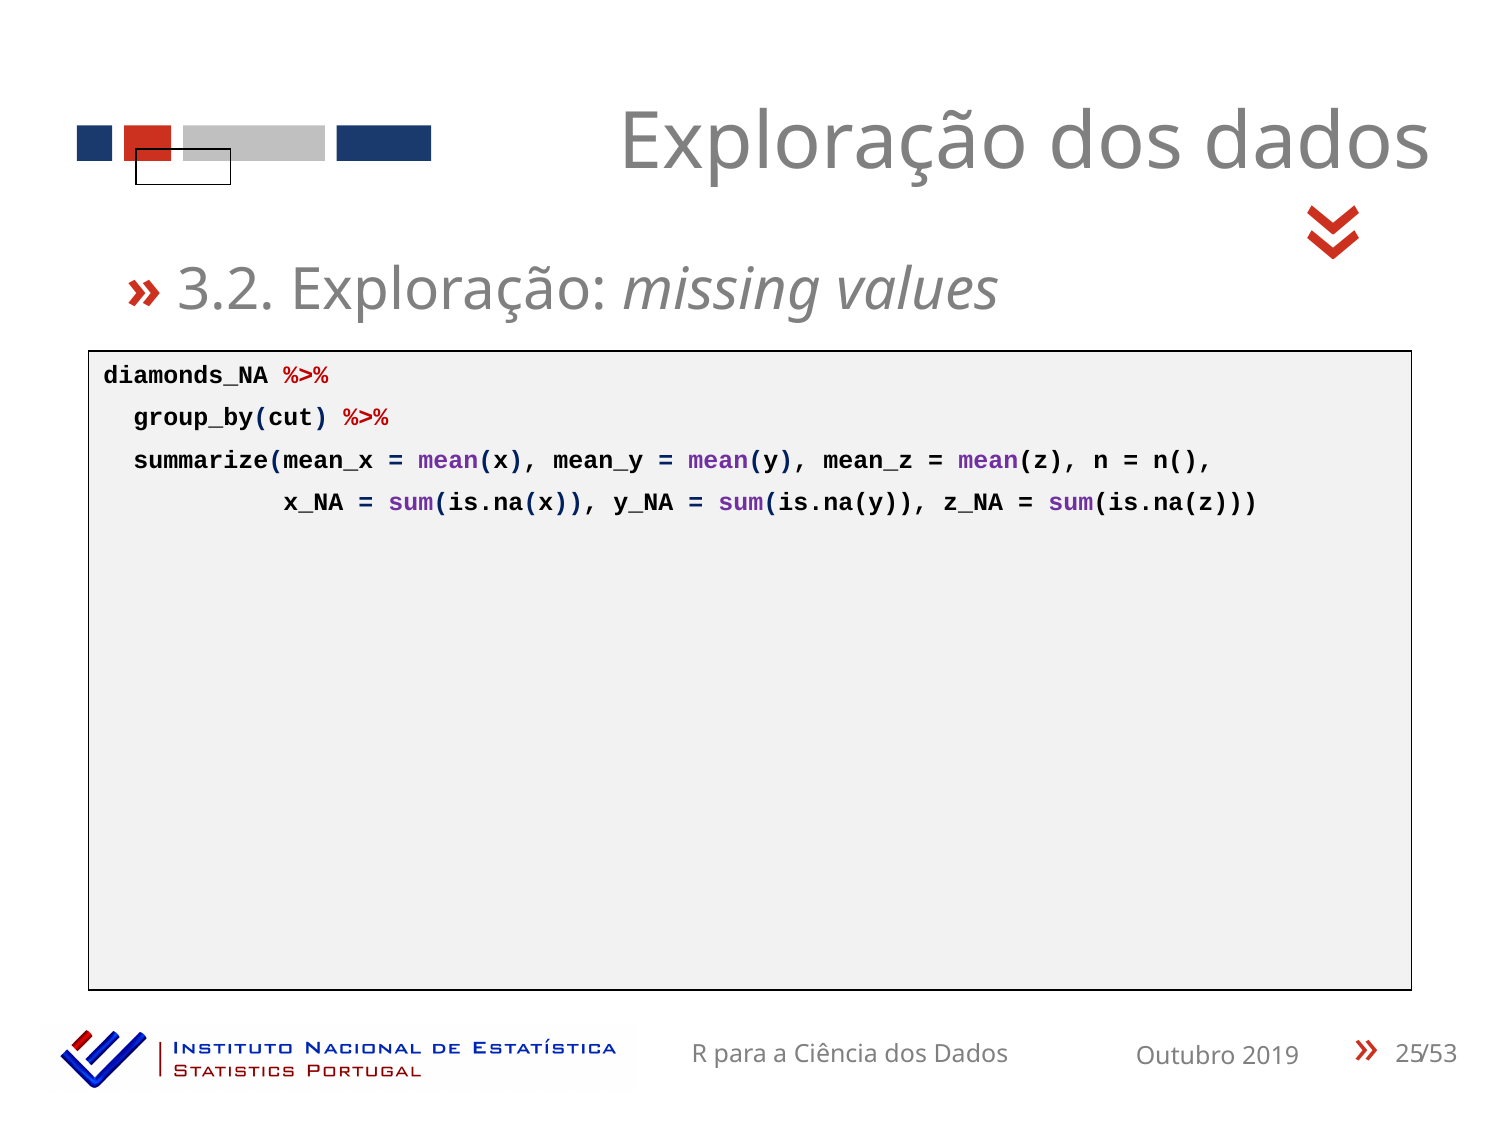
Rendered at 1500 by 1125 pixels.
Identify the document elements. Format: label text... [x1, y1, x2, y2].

text_box diamonds_NA %>% group_by(cut) %>% summarize(mean_x = mean(x), mean_y = mean(y), mean_z = mean(z), n = n(), x_NA = sum(is.na(x)), y_NA = sum(is.na(y)), z_NA = sum(is.na(z))) [88, 350, 1412, 990]
text_box » 3.2. Exploração: missing values [111, 243, 1376, 329]
text_box « [1234, 207, 1400, 280]
text_box Exploração dos dados [454, 66, 1447, 207]
picture [41, 1023, 638, 1093]
text_box 25 [1380, 1029, 1447, 1075]
